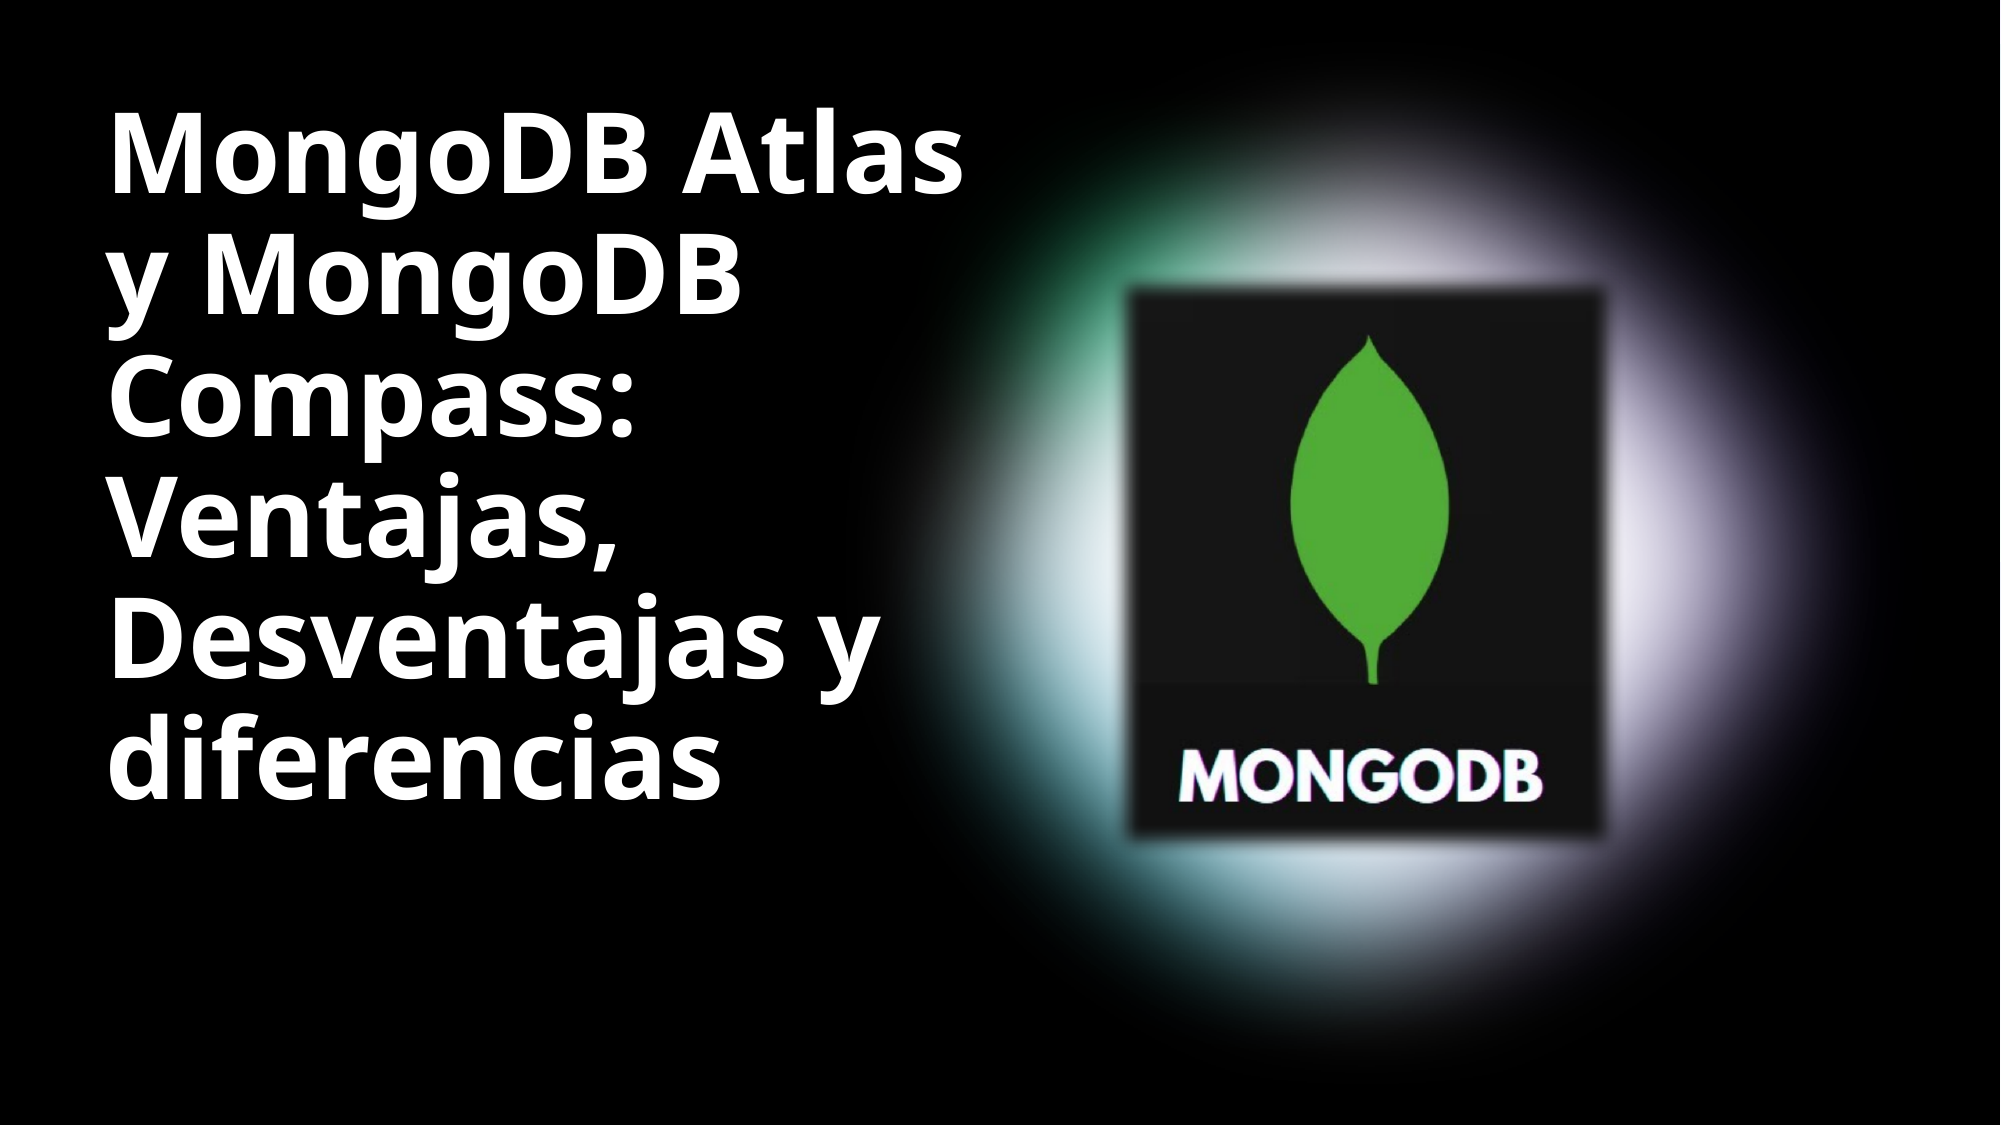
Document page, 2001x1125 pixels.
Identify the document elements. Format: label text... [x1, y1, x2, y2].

title MongoDB Atlas y MongoDB Compass: Ventajas, Desventajas y diferencias [90, 89, 807, 876]
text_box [807, 0, 2000, 1125]
text_box [0, 0, 807, 1125]
picture [1107, 267, 1624, 858]
